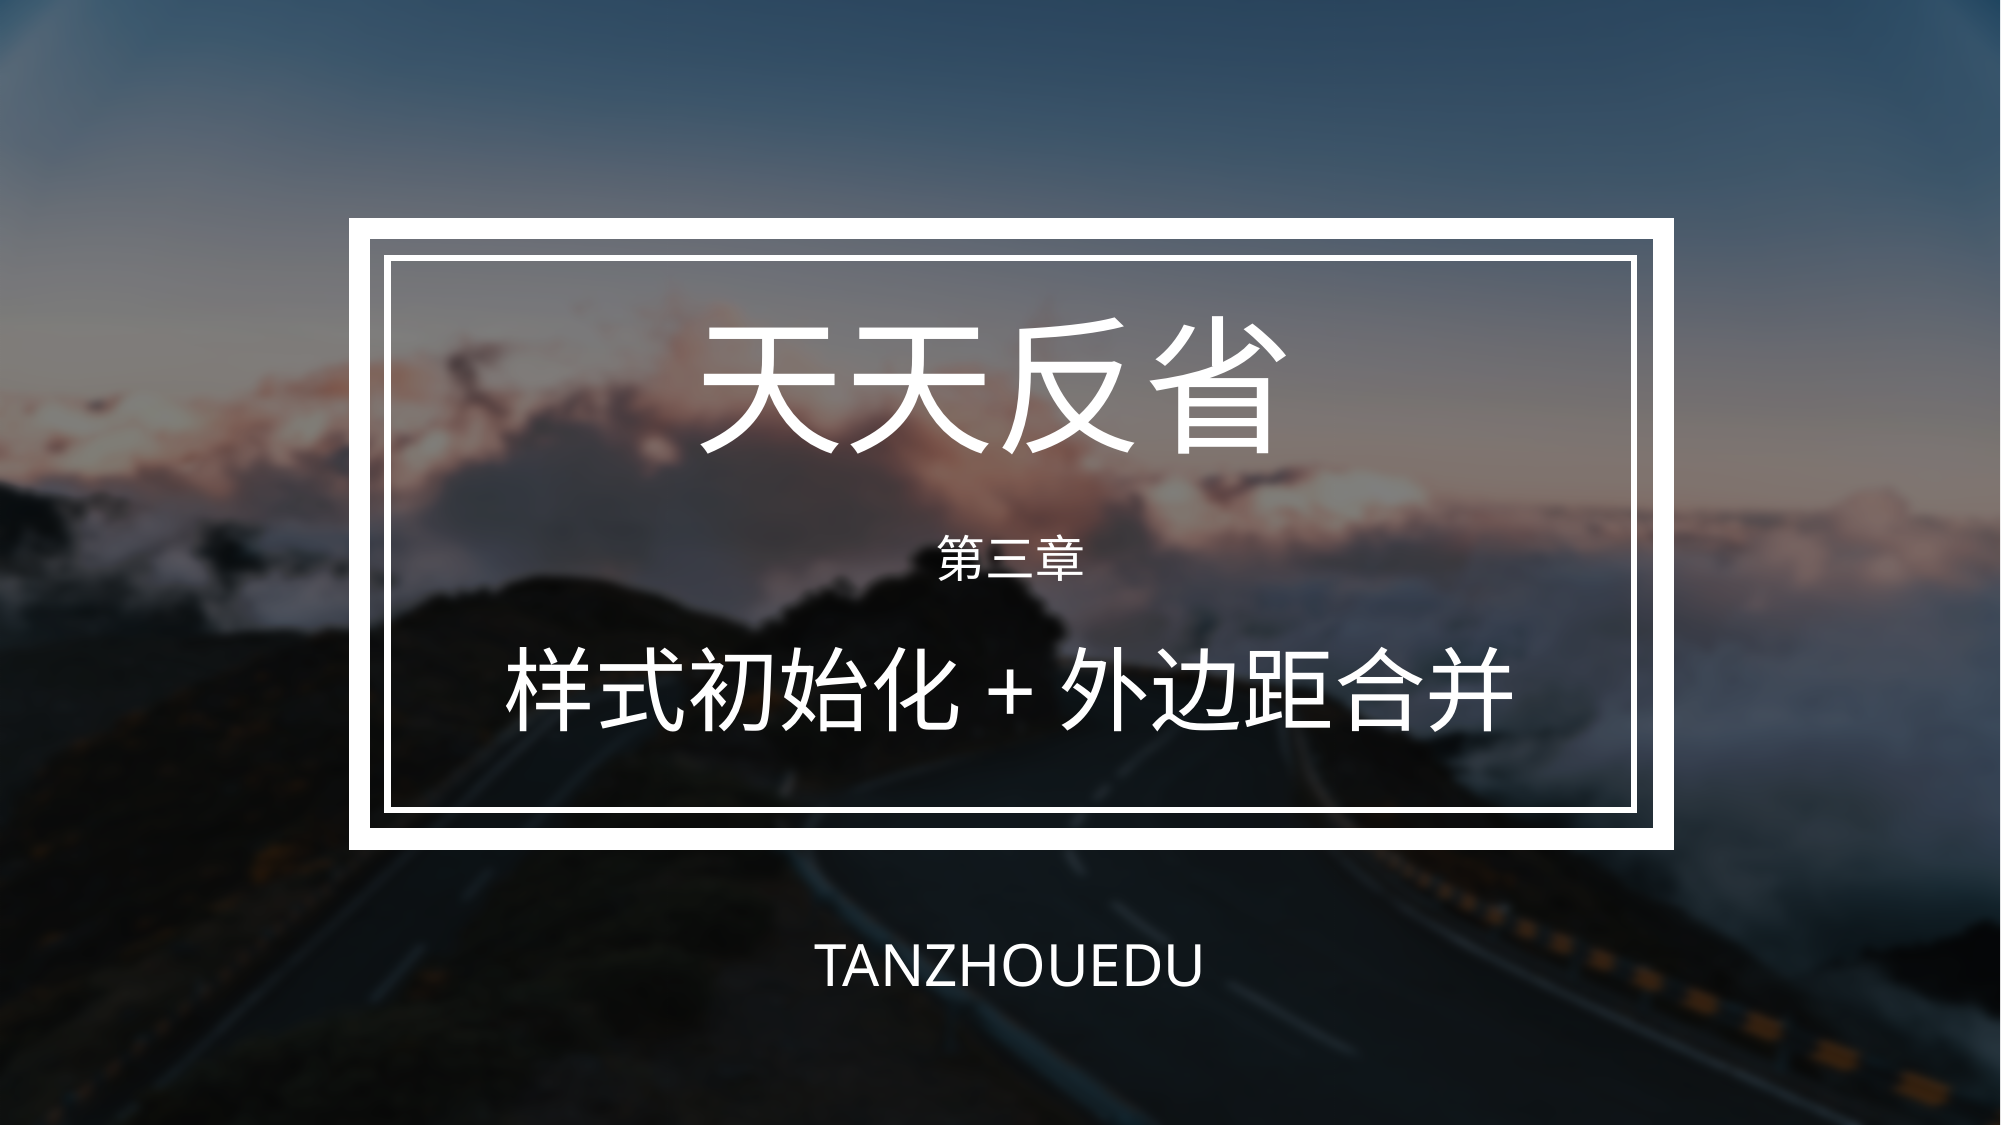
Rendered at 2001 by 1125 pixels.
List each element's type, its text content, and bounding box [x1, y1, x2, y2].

text_box TANZHOUEDU [800, 920, 1222, 1006]
text_box 天天反省 [679, 284, 1310, 480]
text_box [359, 228, 1664, 840]
picture [0, 0, 2001, 1125]
text_box 第三章 [920, 520, 1101, 595]
text_box [386, 257, 1635, 811]
